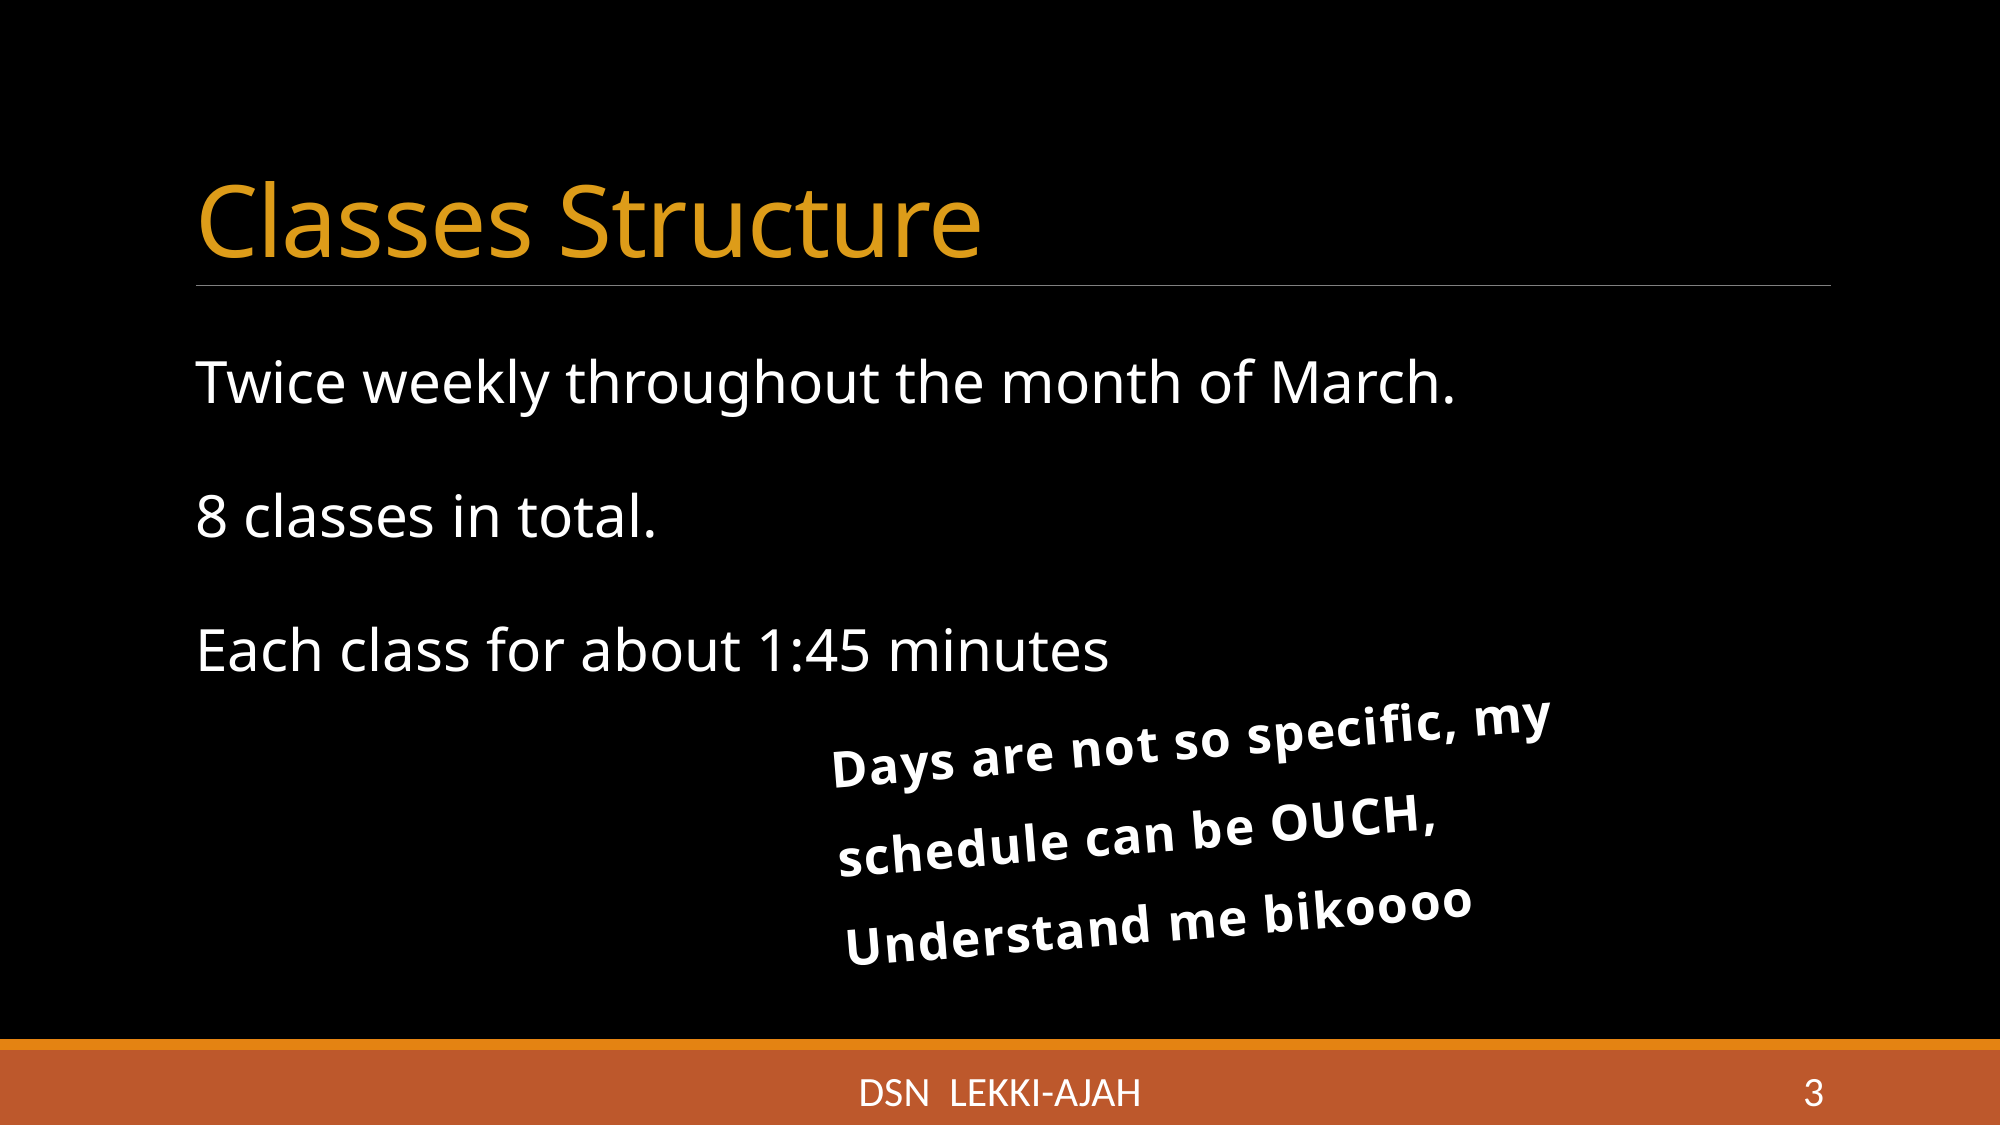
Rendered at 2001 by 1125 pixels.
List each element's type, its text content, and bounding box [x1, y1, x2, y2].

footer DSN LEKKI-AJAH [604, 1059, 1396, 1120]
text_box Days are not so specific, my schedule can be OUCH, Understand me bikoooo [810, 621, 1831, 986]
title Classes Structure [180, 47, 1830, 285]
slide_number 3 [1624, 1059, 1840, 1120]
list Twice weekly throughout the month of March. 8 classes in total. Each class for about 1:45 minutes [180, 302, 1830, 963]
